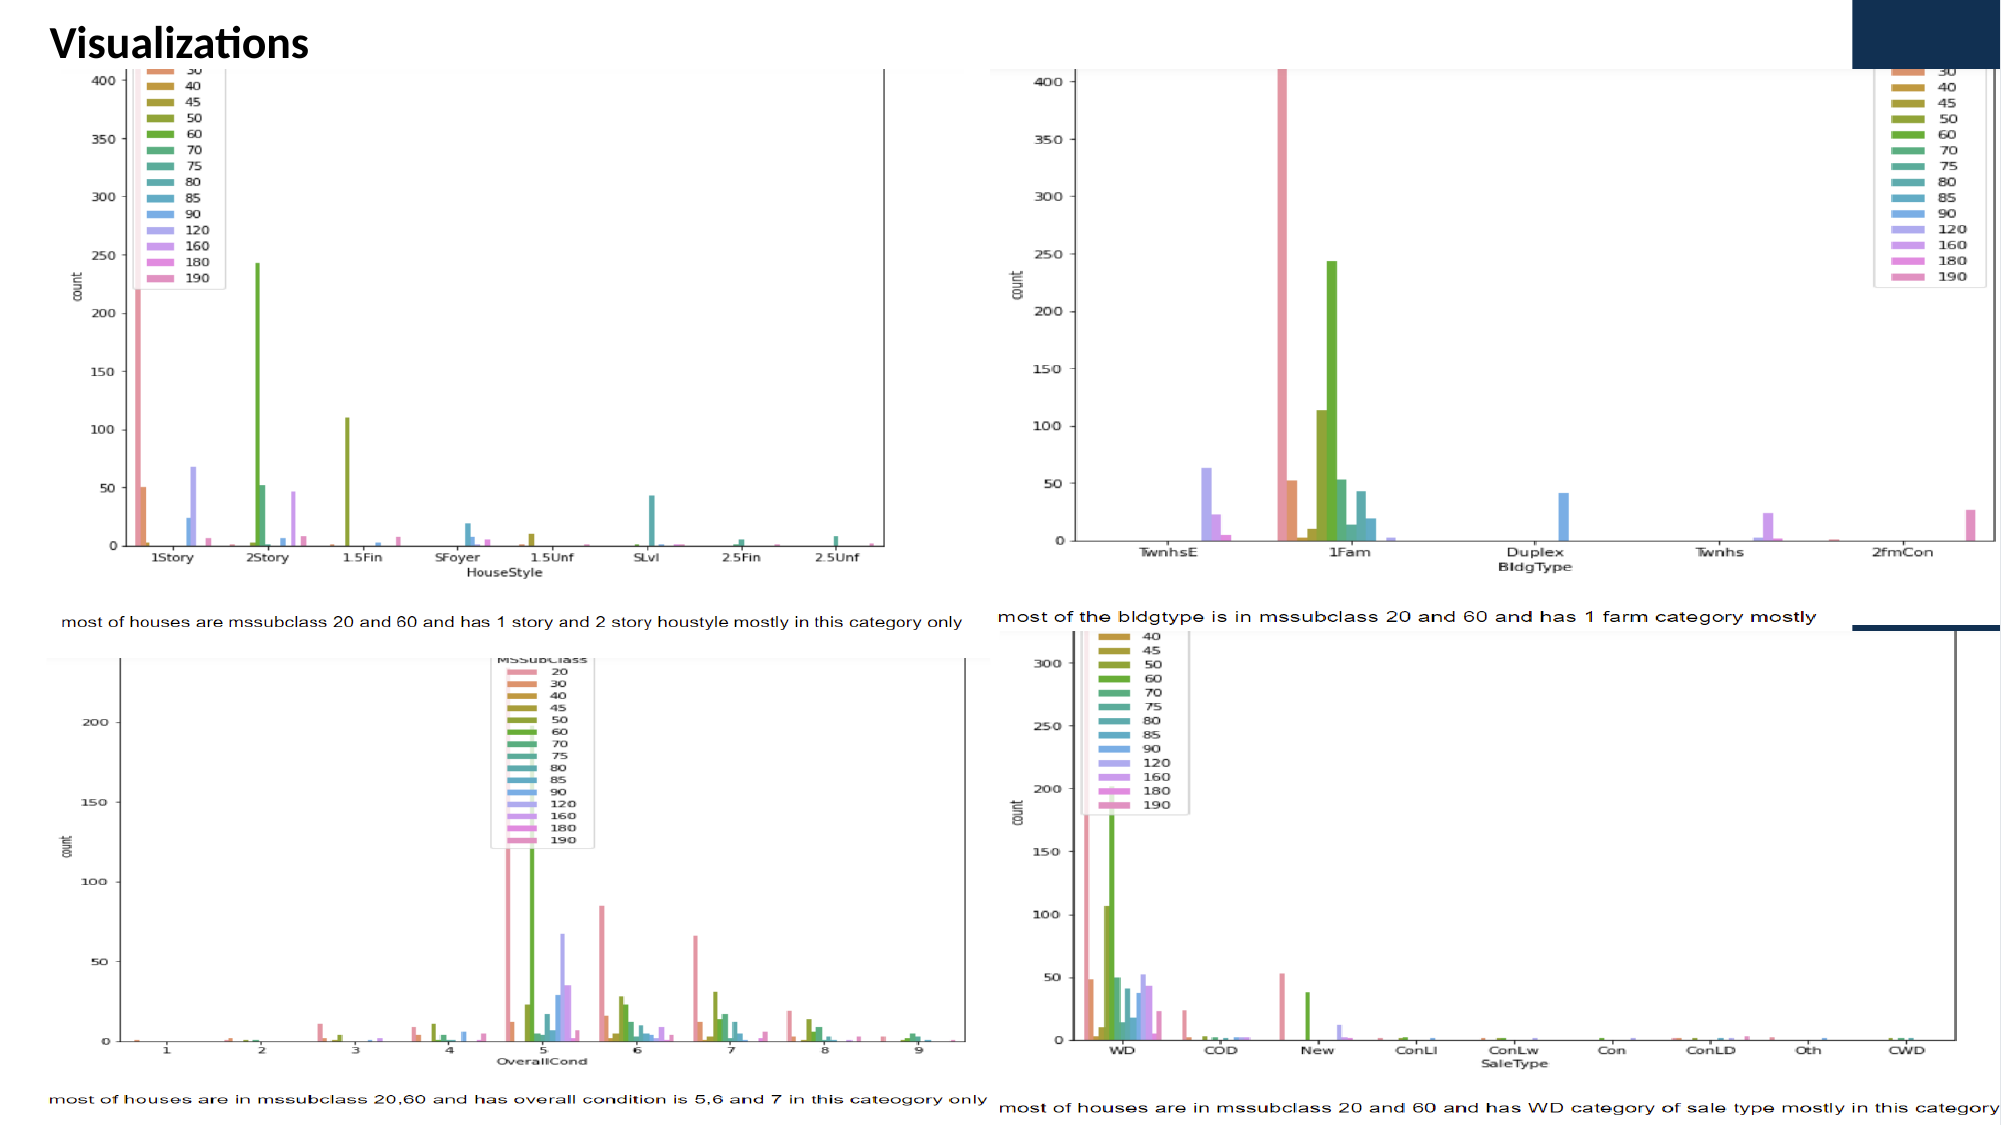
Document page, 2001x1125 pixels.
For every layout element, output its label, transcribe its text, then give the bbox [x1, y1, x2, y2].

text_box Visualizations [34, 5, 1036, 75]
picture [999, 631, 2000, 1125]
picture [61, 69, 964, 641]
picture [46, 658, 991, 1110]
picture [989, 69, 2000, 626]
